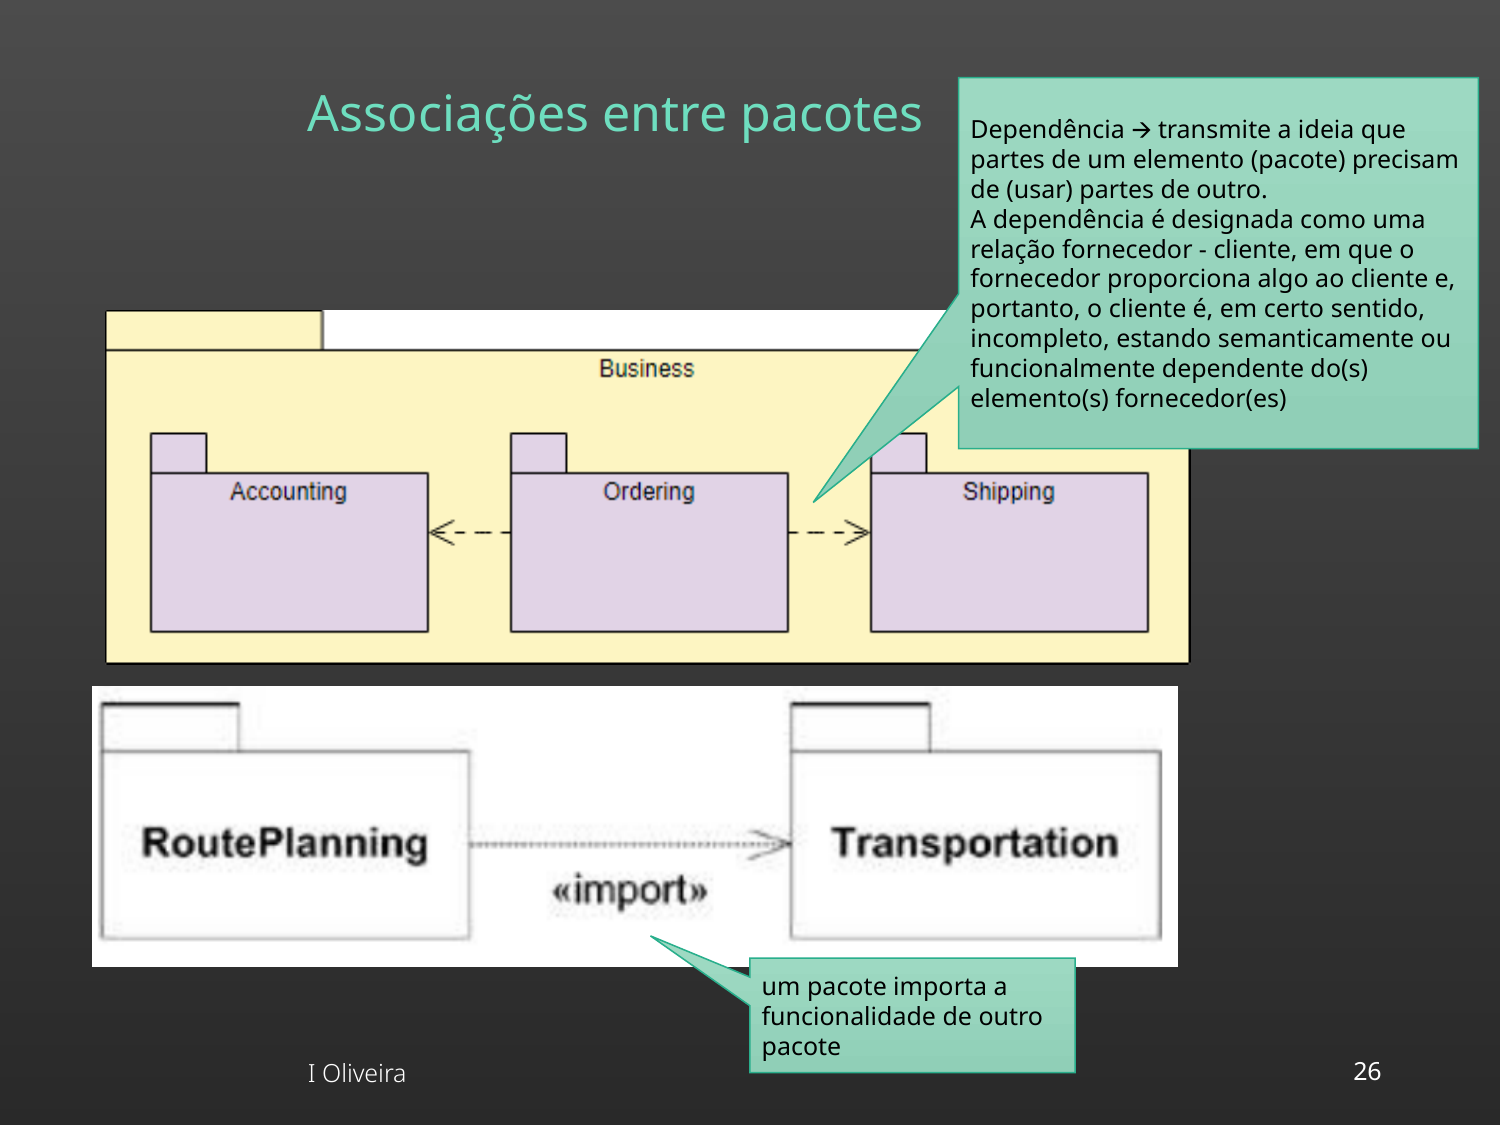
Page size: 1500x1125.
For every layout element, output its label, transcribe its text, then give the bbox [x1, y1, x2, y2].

text_box um pacote importa a funcionalidade de outro pacote [704, 974, 1076, 1073]
title Associações entre pacotes [292, 59, 1397, 171]
slide_number ‹#› [1059, 1042, 1397, 1103]
text_box Dependência 🡪 transmite a ideia que partes de um elemento (pacote) precisam de (usar) partes de outro. A dependência é designada como uma relação fornecedor - cliente, em que o fornecedor proporciona algo ao cliente e, portanto, o cliente é, em certo sentido, incompleto, estando semanticamente ou funcionalmente dependente do(s) elemento(s) fornecedor(es) [948, 77, 1479, 449]
picture [105, 310, 1191, 665]
picture [91, 686, 1179, 967]
footer I Oliveira [292, 1042, 1004, 1103]
